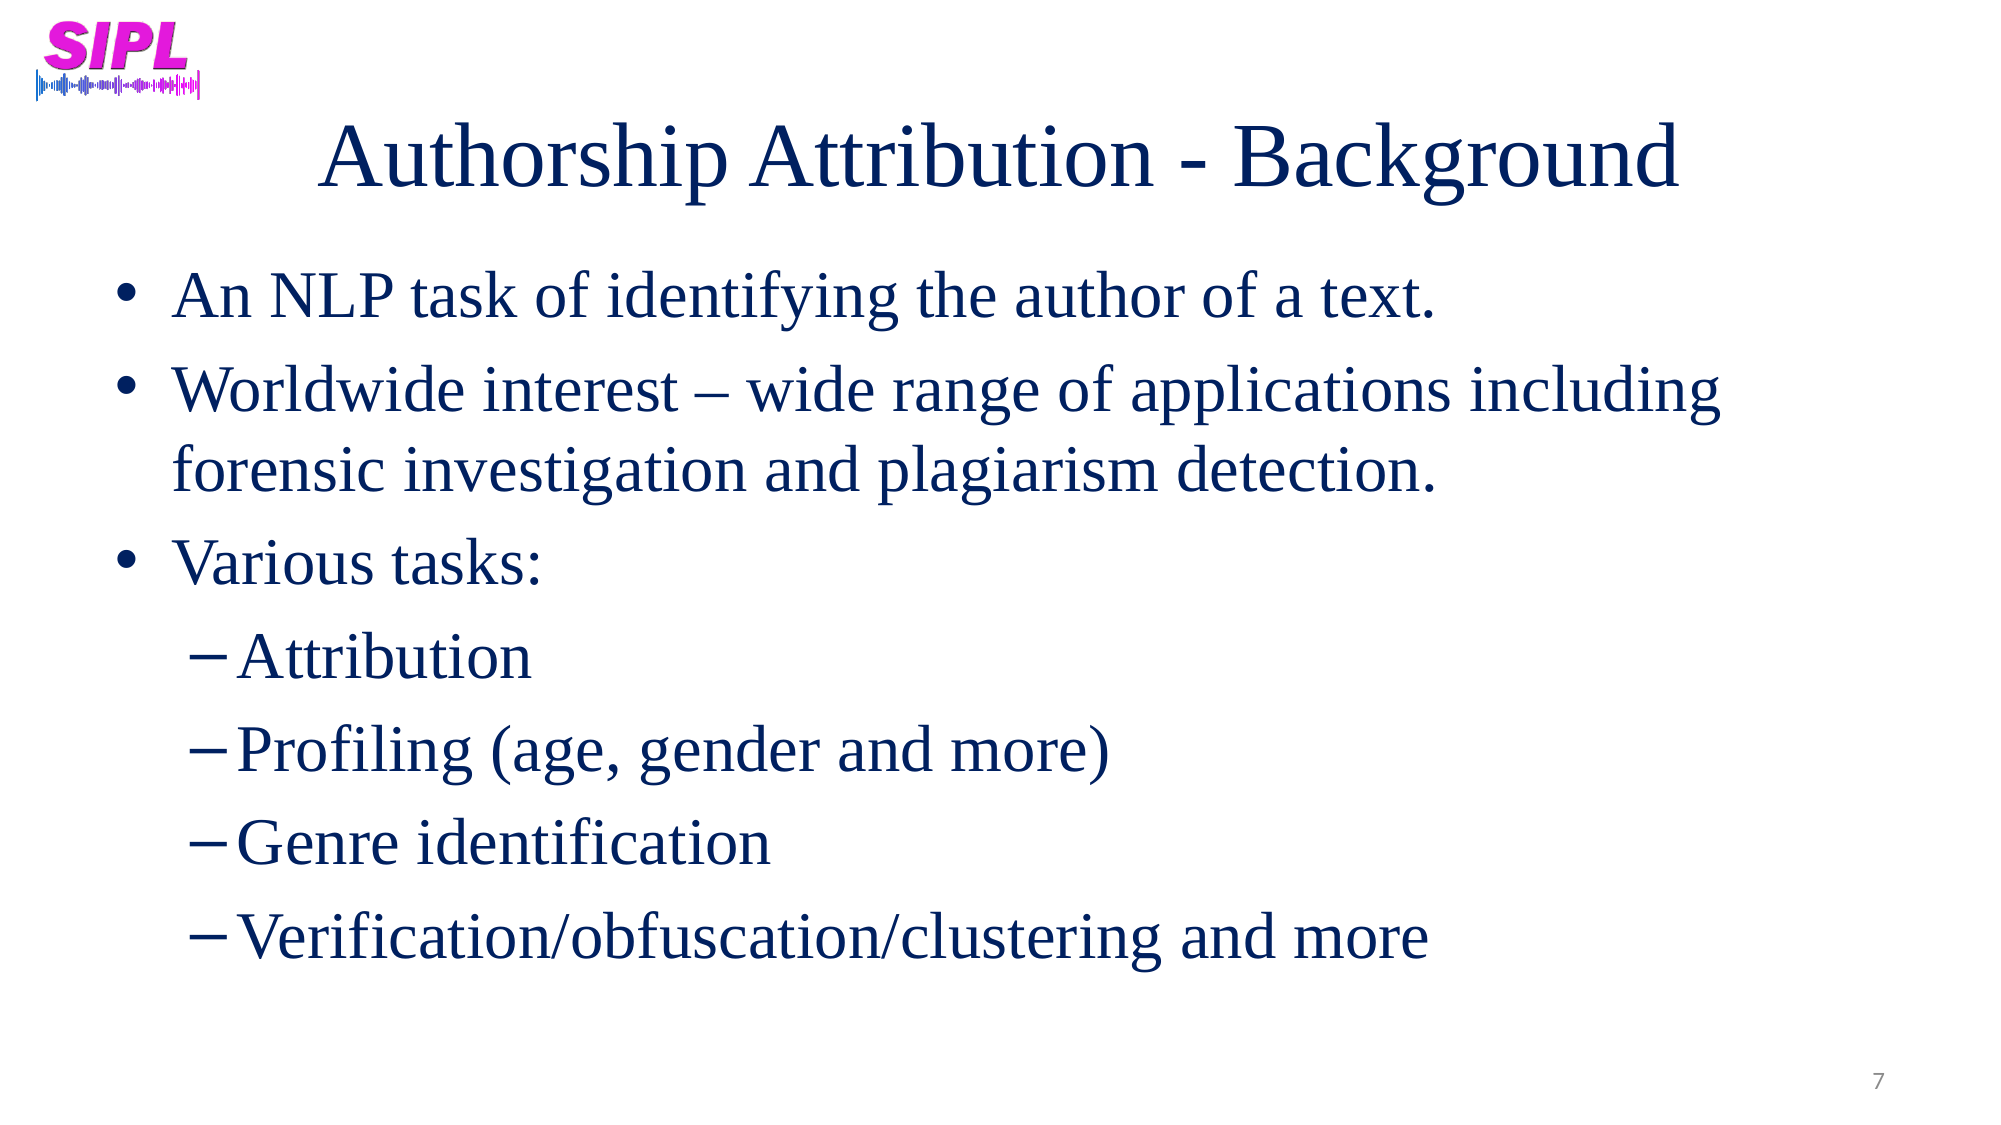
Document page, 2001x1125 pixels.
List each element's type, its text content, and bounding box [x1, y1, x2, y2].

slide_number 7 [1433, 1050, 1900, 1110]
picture [24, 15, 206, 104]
list An NLP task of identifying the author of a text. Worldwide interest – wide range of applications including forensic investigation and plagiarism detection. Various tasks: Attribution Profiling (age, gender and more) Genre identification Verification/obfuscation/clustering and more [99, 243, 1813, 1050]
title Authorship Attribution - Background [293, 56, 1707, 243]
